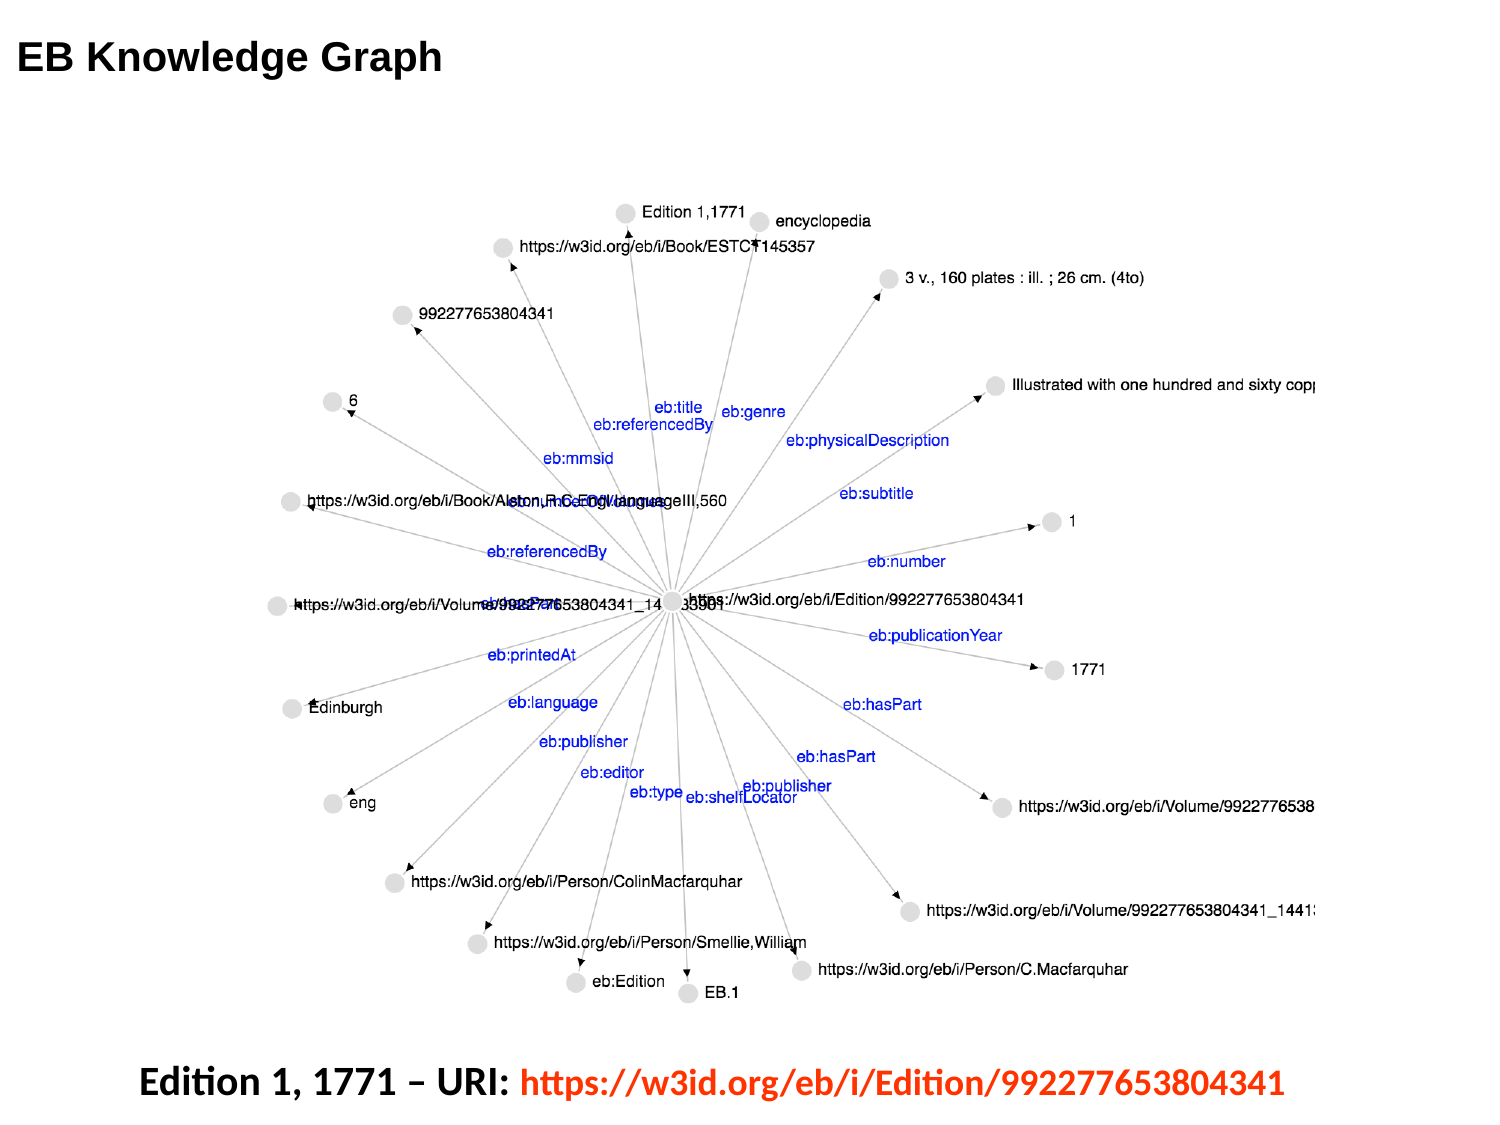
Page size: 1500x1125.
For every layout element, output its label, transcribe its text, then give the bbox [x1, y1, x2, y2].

text_box EB Knowledge Graph [1, 22, 459, 88]
text_box Edition 1, 1771 – URI: https://w3id.org/eb/i/Edition/992277653804341 [124, 1047, 1310, 1112]
picture [119, 167, 1427, 1047]
